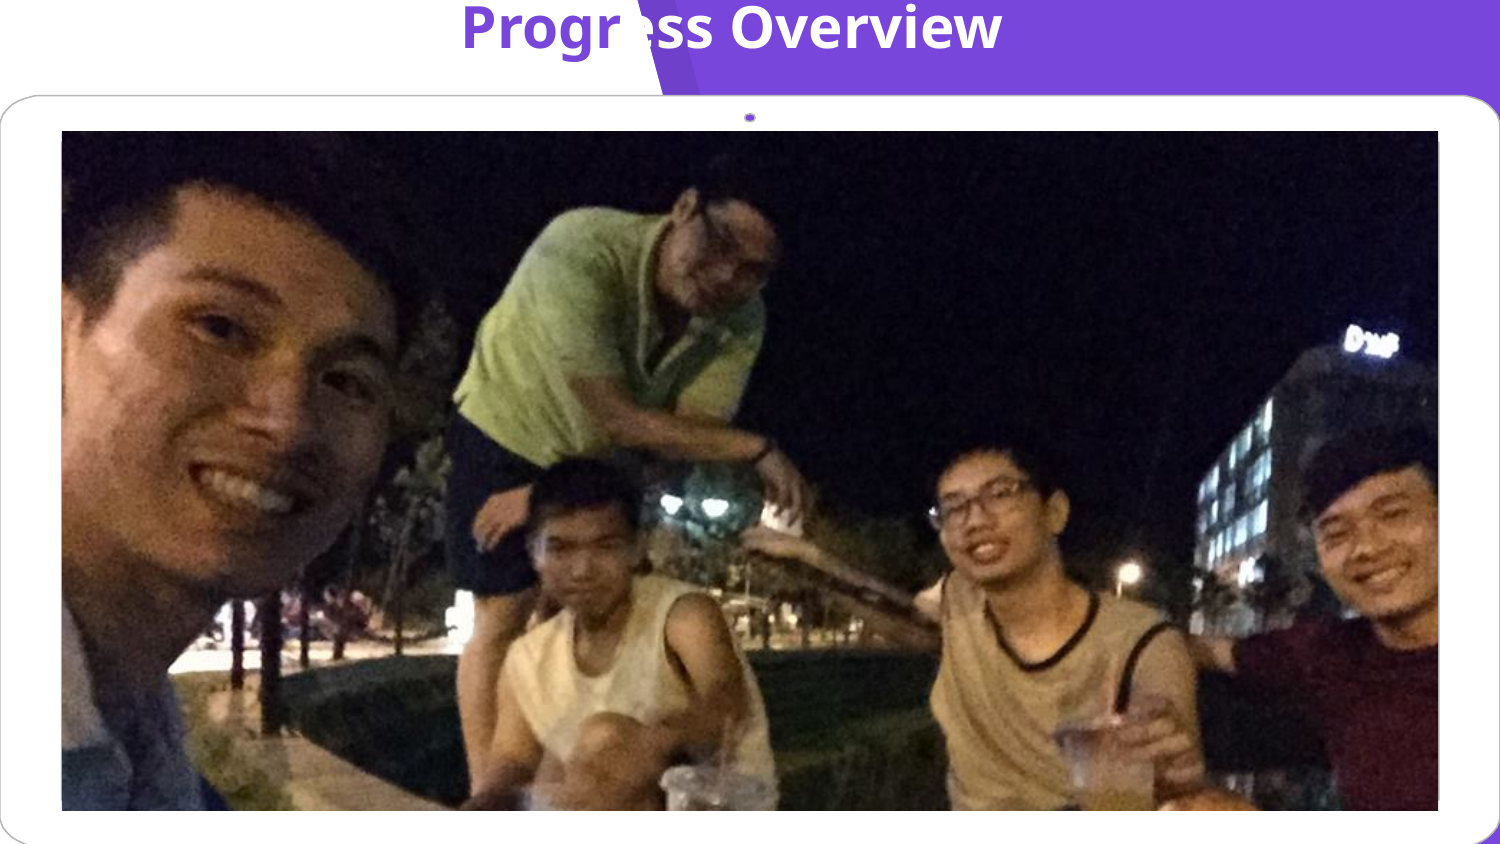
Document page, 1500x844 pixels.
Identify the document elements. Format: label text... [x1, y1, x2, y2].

text_box [0, 95, 1500, 844]
title Progress Overview [9, 0, 1455, 76]
picture [61, 131, 1439, 812]
